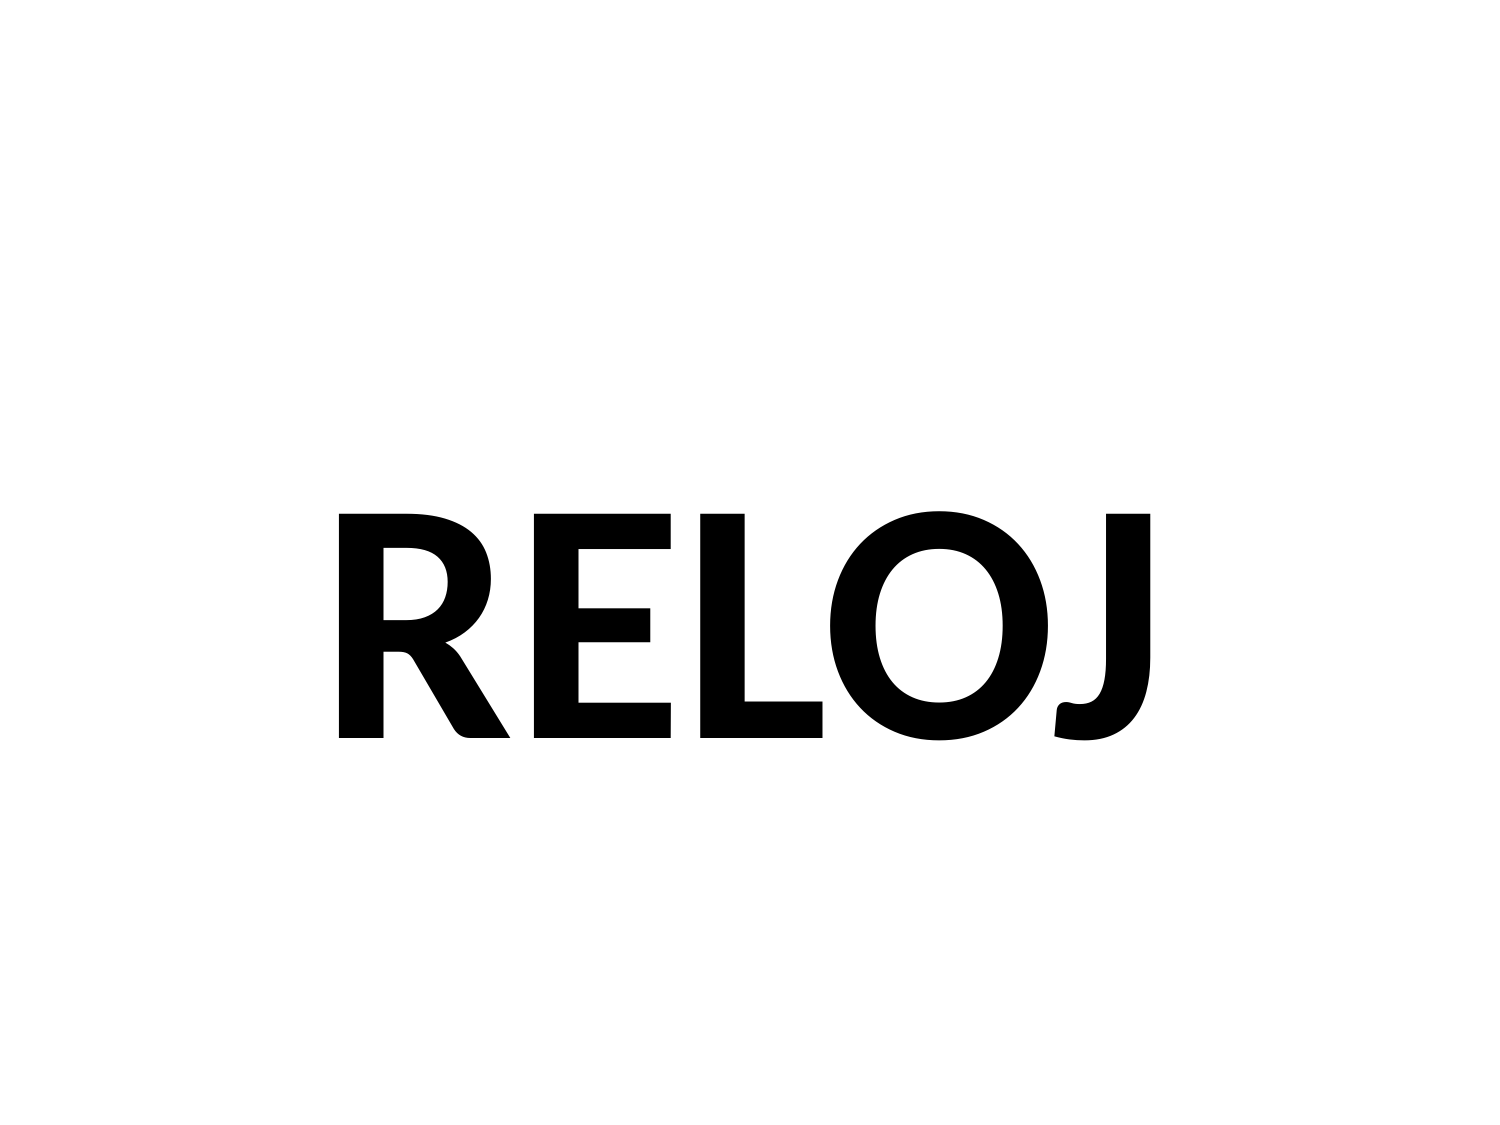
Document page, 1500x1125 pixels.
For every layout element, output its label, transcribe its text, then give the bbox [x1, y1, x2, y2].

text_box RELOJ [112, 385, 1376, 816]
